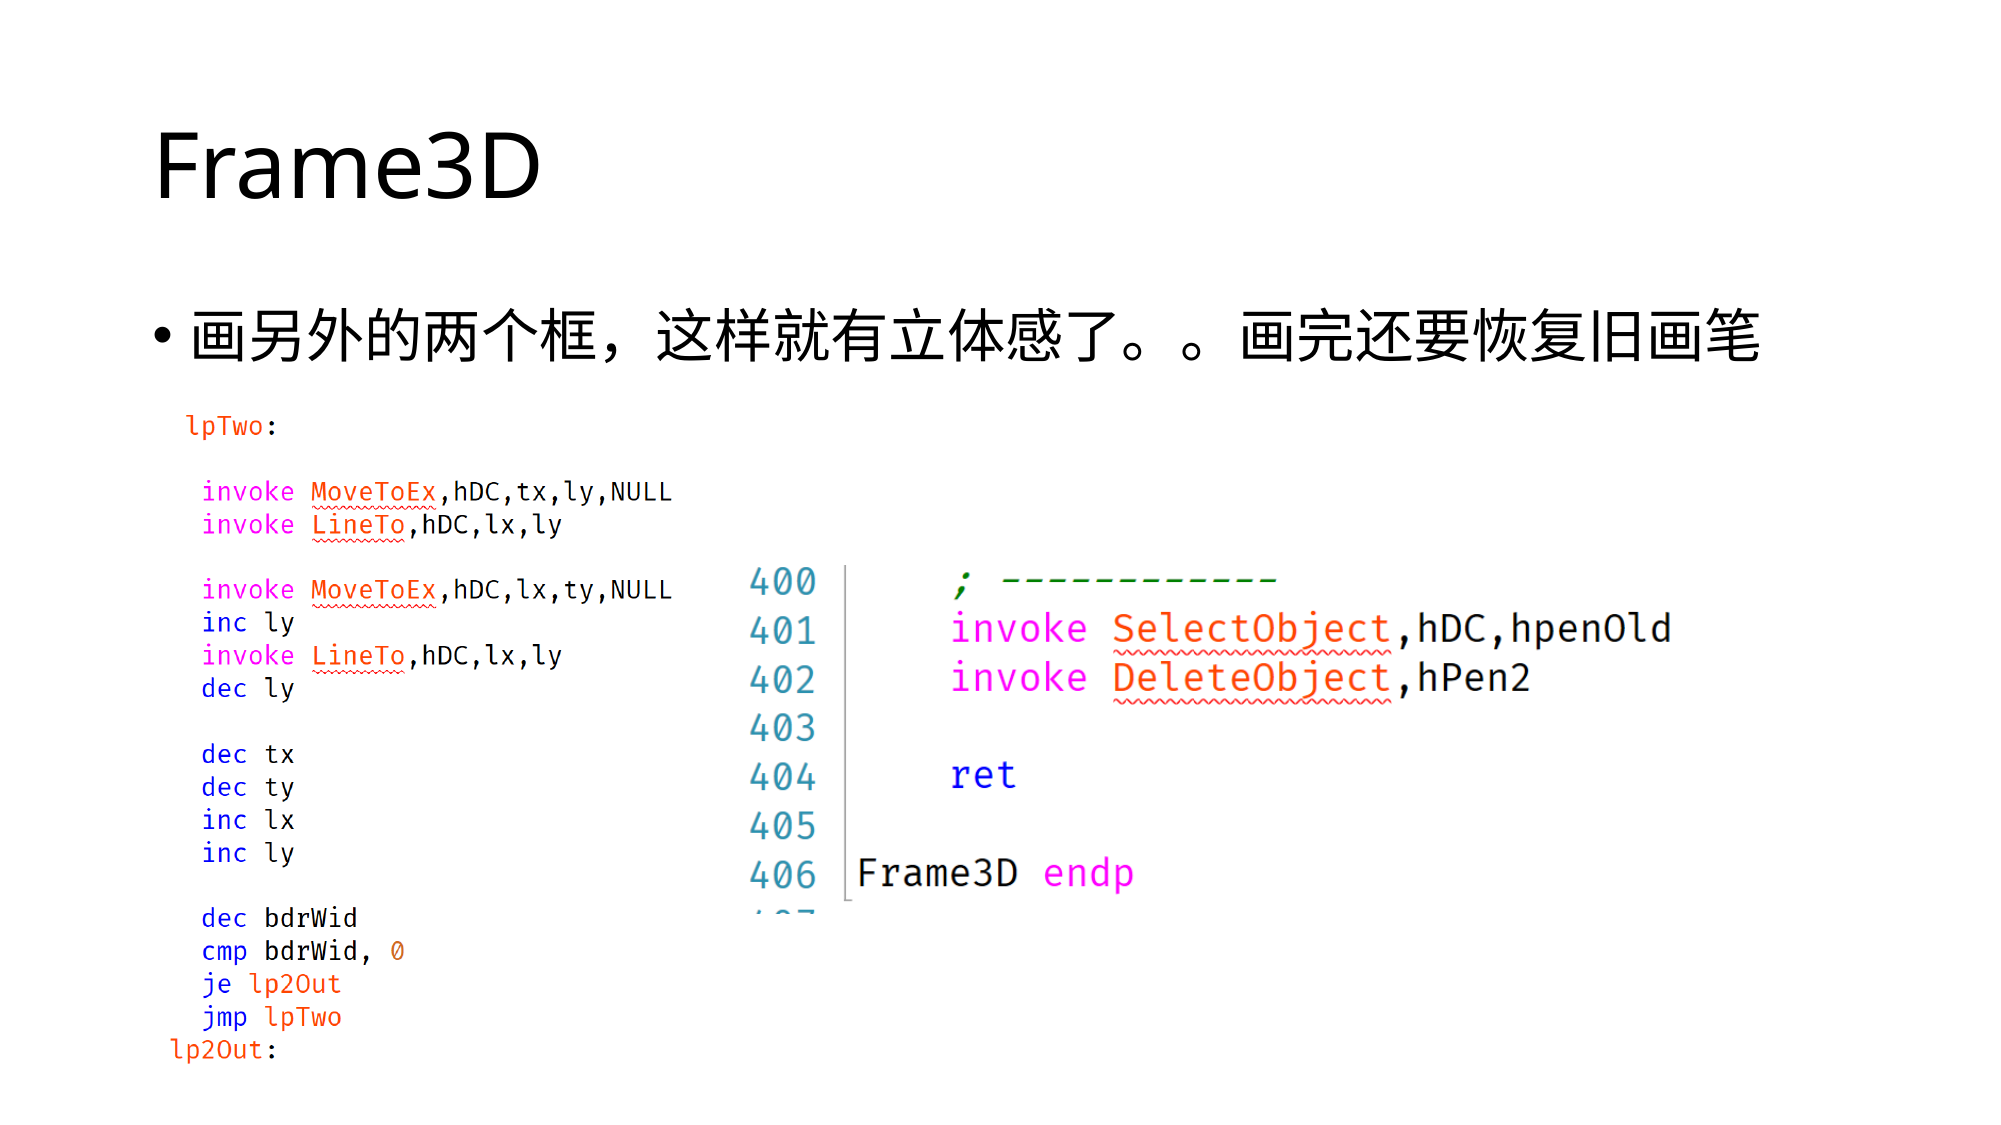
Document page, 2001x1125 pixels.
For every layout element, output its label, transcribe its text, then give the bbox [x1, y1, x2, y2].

picture [153, 395, 687, 1084]
list 画另外的两个框，这样就有立体感了。。画完还要恢复旧画笔 [137, 299, 1863, 1014]
title Frame3D [137, 59, 1863, 278]
picture [712, 565, 1792, 914]
